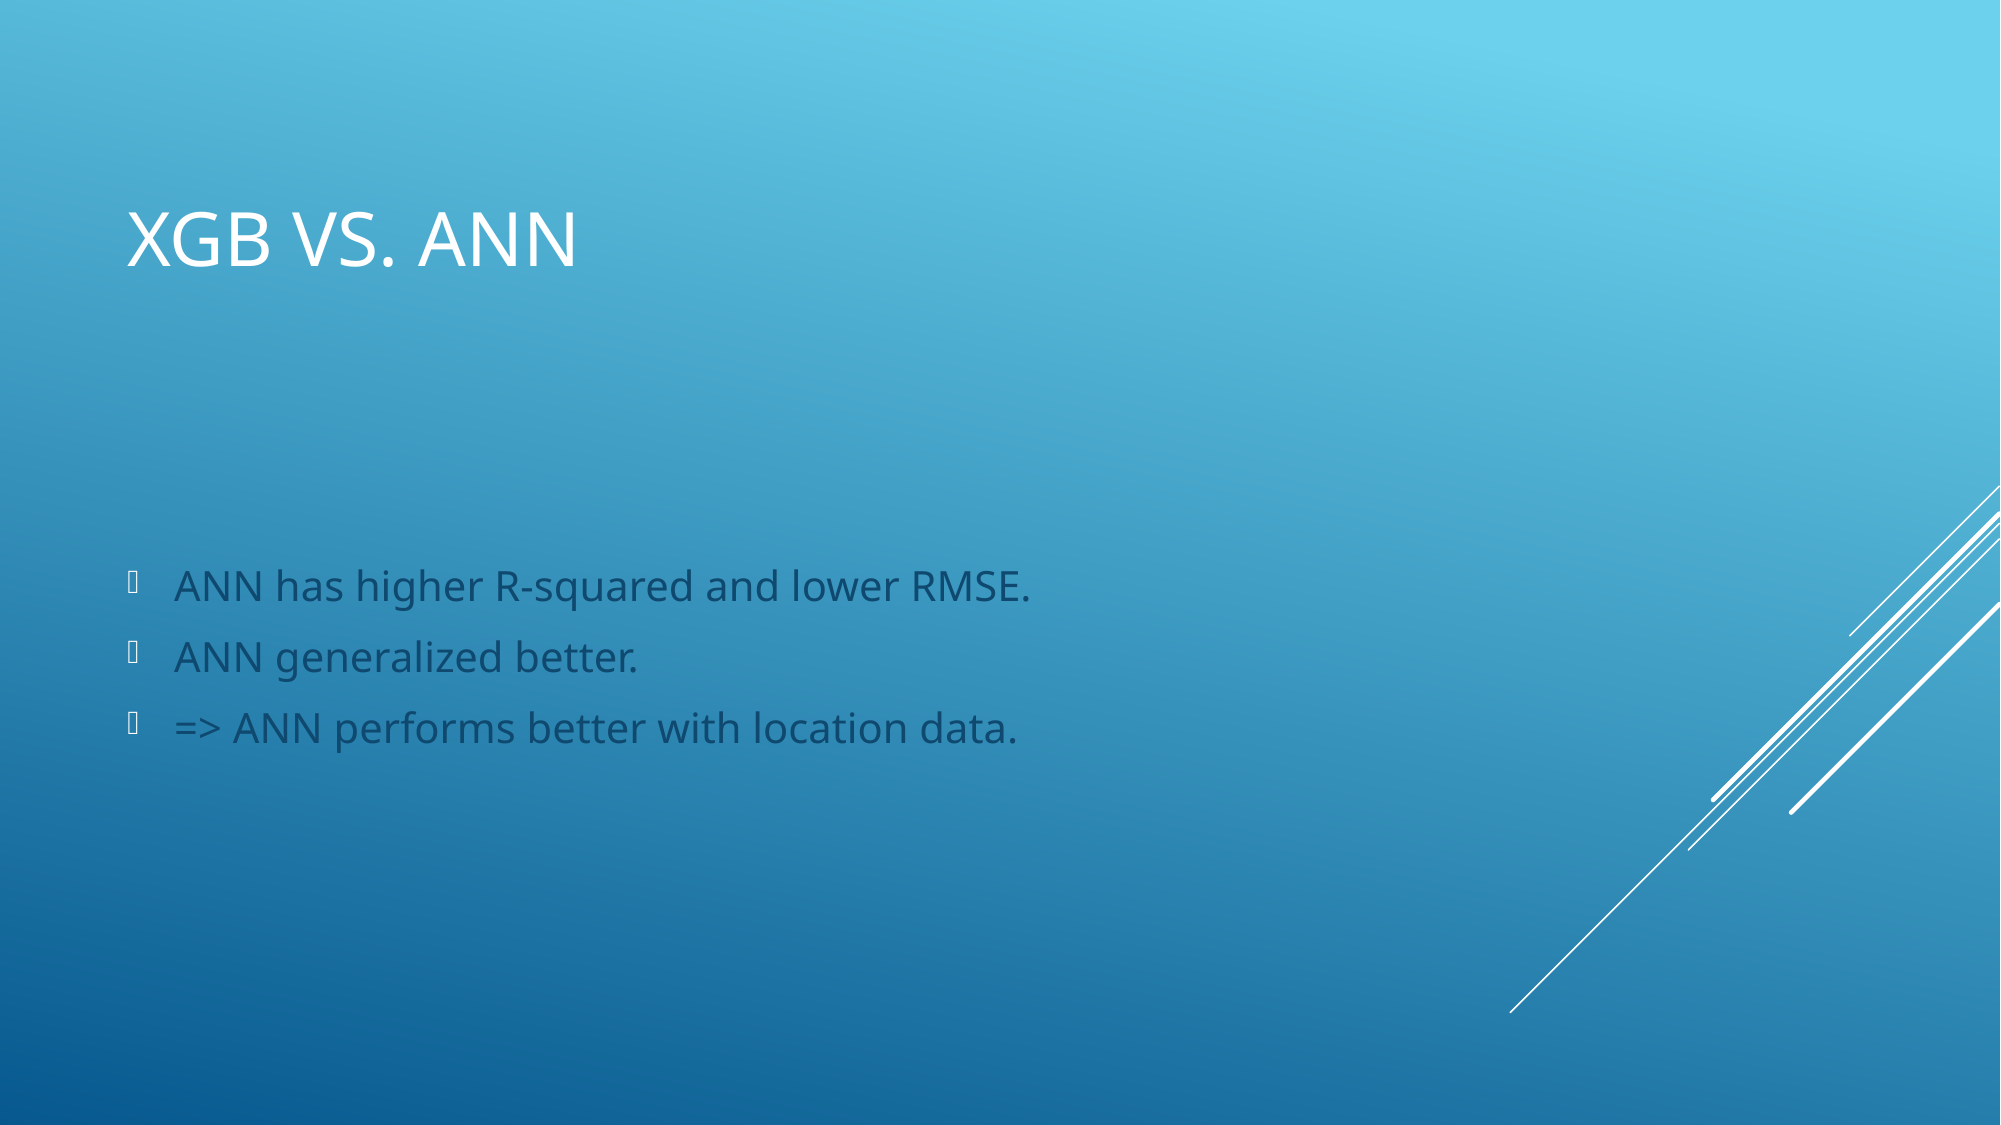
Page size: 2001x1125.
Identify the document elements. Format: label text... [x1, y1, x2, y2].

list ANN has higher R-squared and lower RMSE. ANN generalized better. => ANN performs better with location data. [112, 359, 1513, 953]
title XGB VS. ANN [112, 112, 1513, 359]
